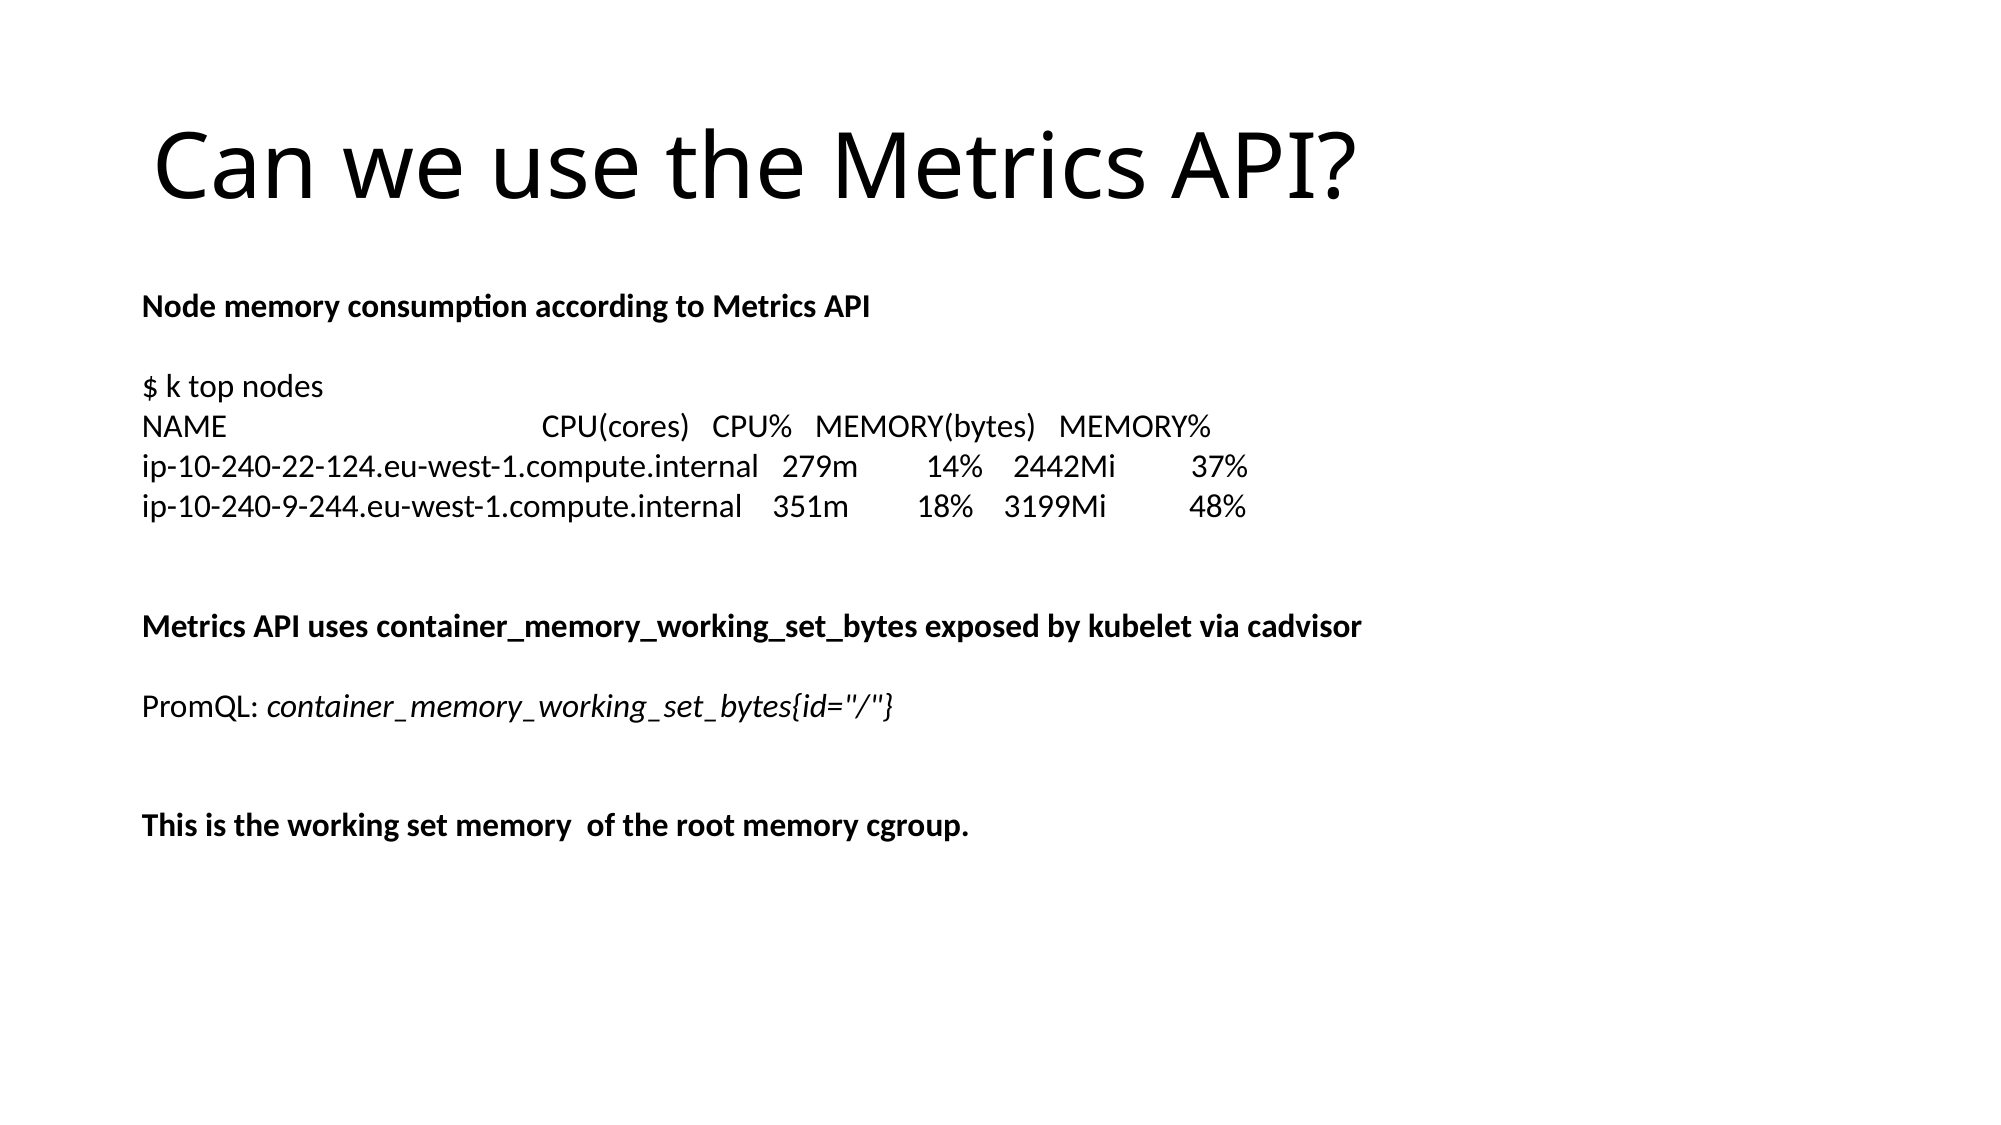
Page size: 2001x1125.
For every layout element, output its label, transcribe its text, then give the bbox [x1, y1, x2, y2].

title Can we use the Metrics API? [137, 59, 1863, 278]
text_box Node memory consumption according to Metrics API $ k top nodes NAME CPU(cores) CPU% MEMORY(bytes) MEMORY% ip-10-240-22-124.eu-west-1.compute.internal 279m 14% 2442Mi 37% ip-10-240-9-244.eu-west-1.compute.internal 351m 18% 3199Mi 48% Metrics API uses container_memory_working_set_bytes exposed by kubelet via cadvisor PromQL: container_memory_working_set_bytes{id="/"} This is the working set memory of the root memory cgroup. [127, 277, 1533, 896]
